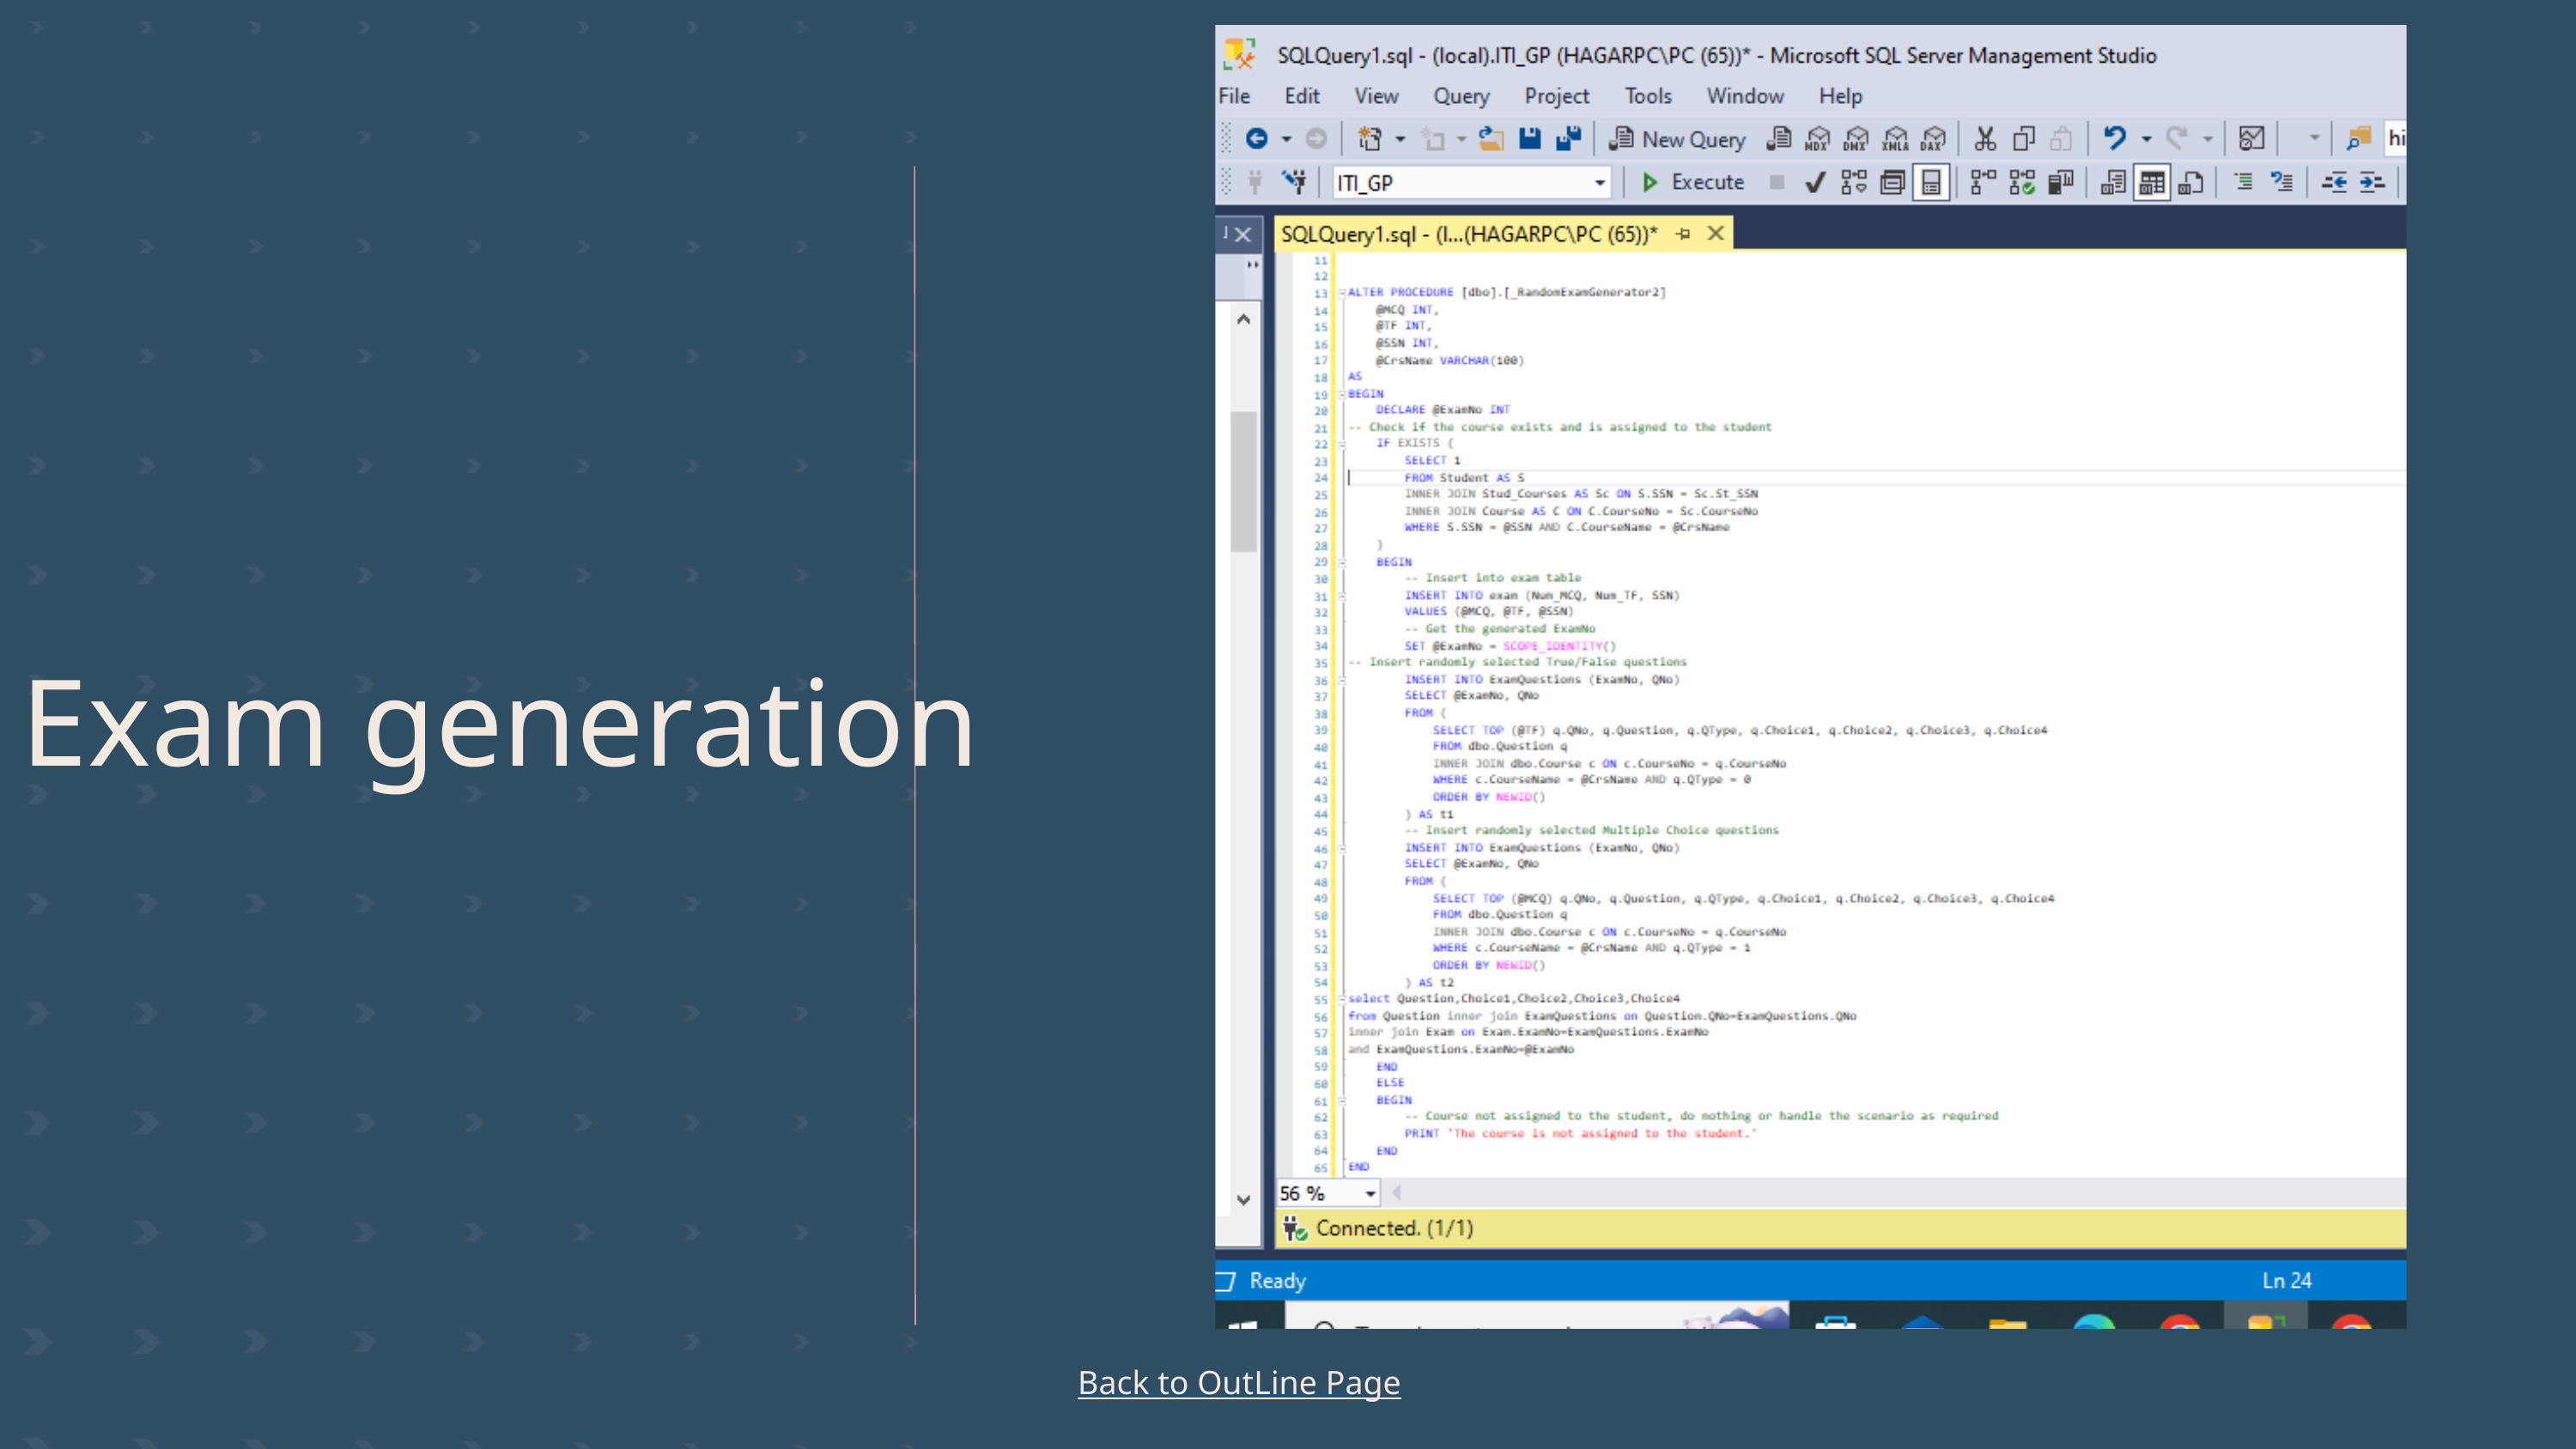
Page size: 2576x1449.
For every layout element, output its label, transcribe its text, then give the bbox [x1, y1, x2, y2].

picture [0, 21, 918, 1449]
text_box Back to OutLine Page [927, 1355, 1552, 1401]
picture [1214, 21, 2407, 1330]
text_box Exam generation [921, 646, 1165, 791]
